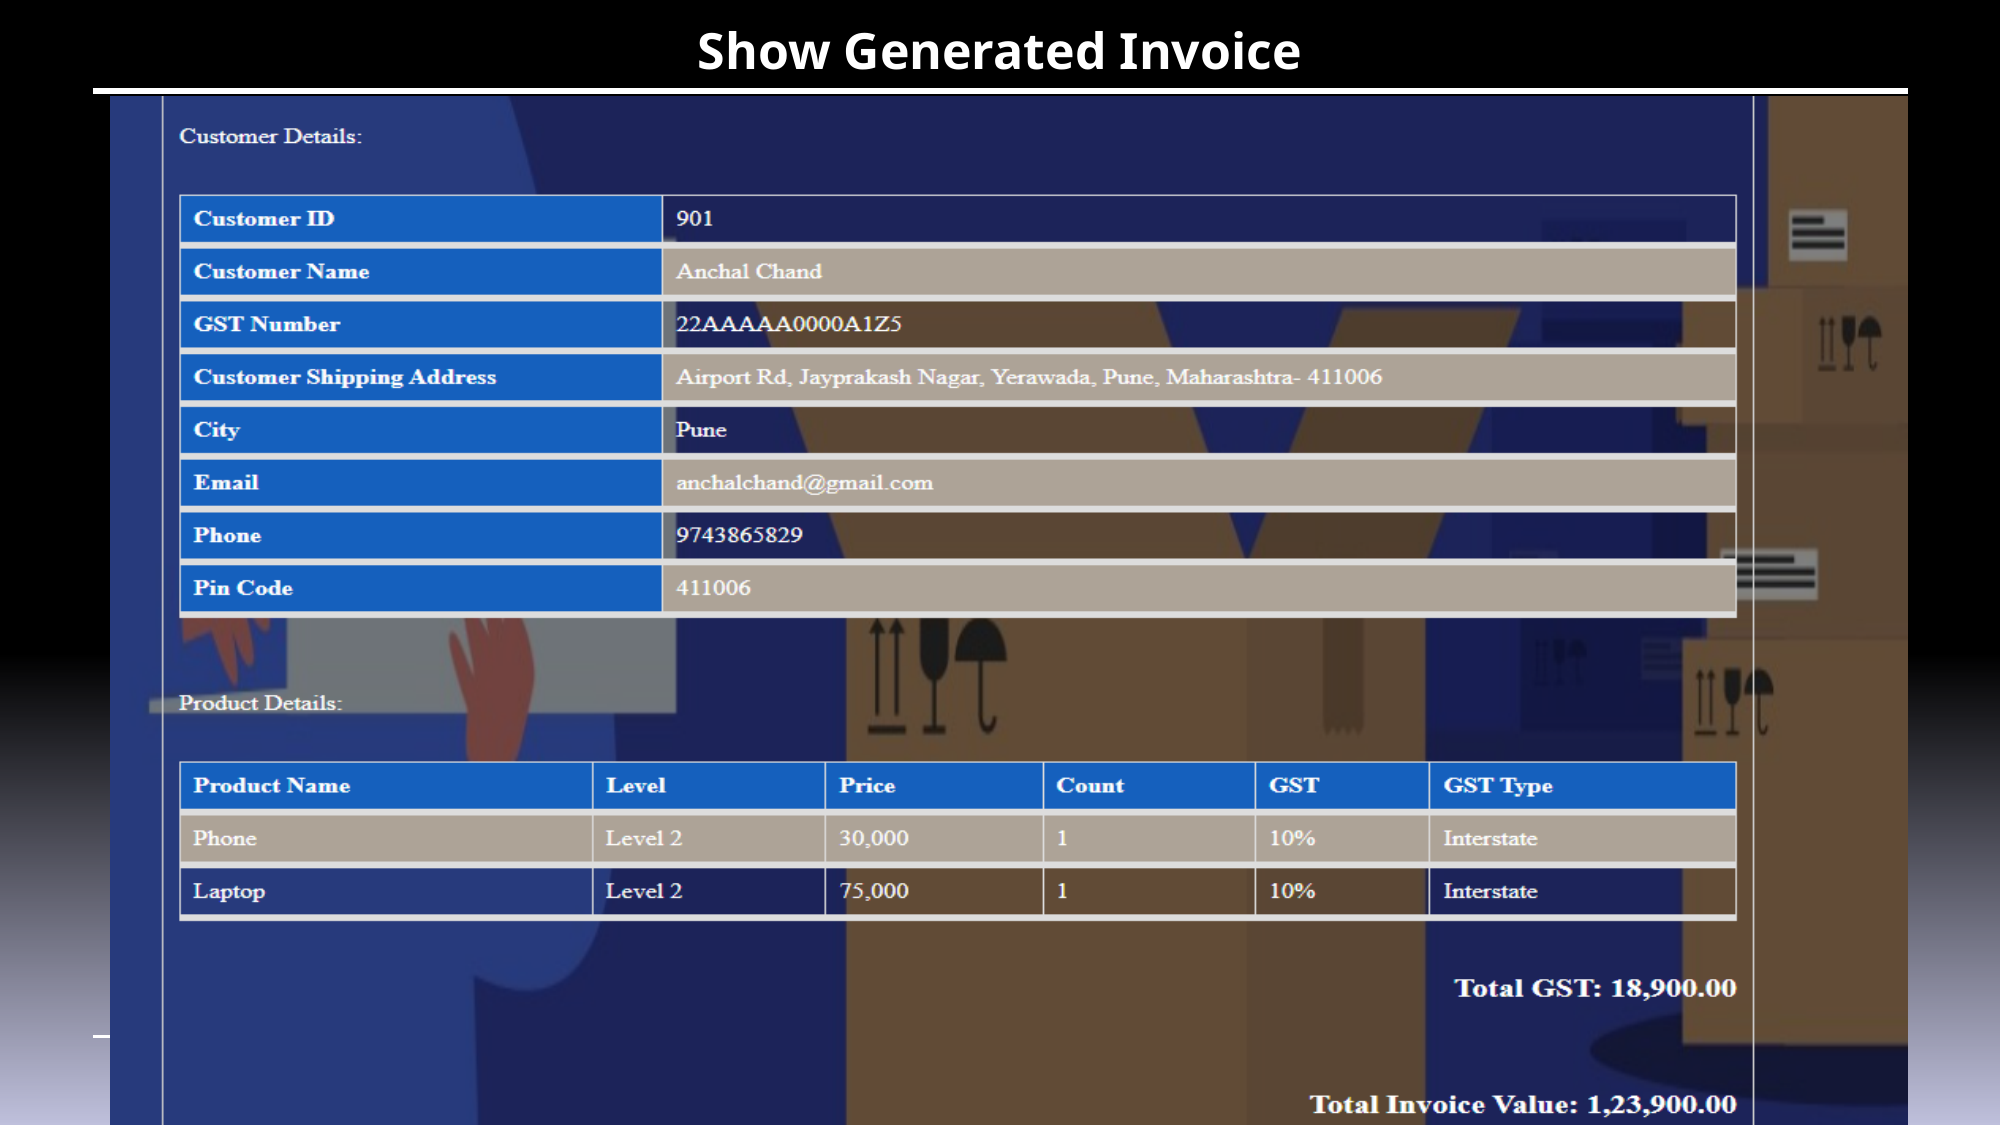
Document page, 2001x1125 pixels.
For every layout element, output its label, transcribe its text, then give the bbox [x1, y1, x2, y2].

text_box Show Generated Invoice [0, 0, 2000, 81]
picture [110, 96, 1908, 1125]
